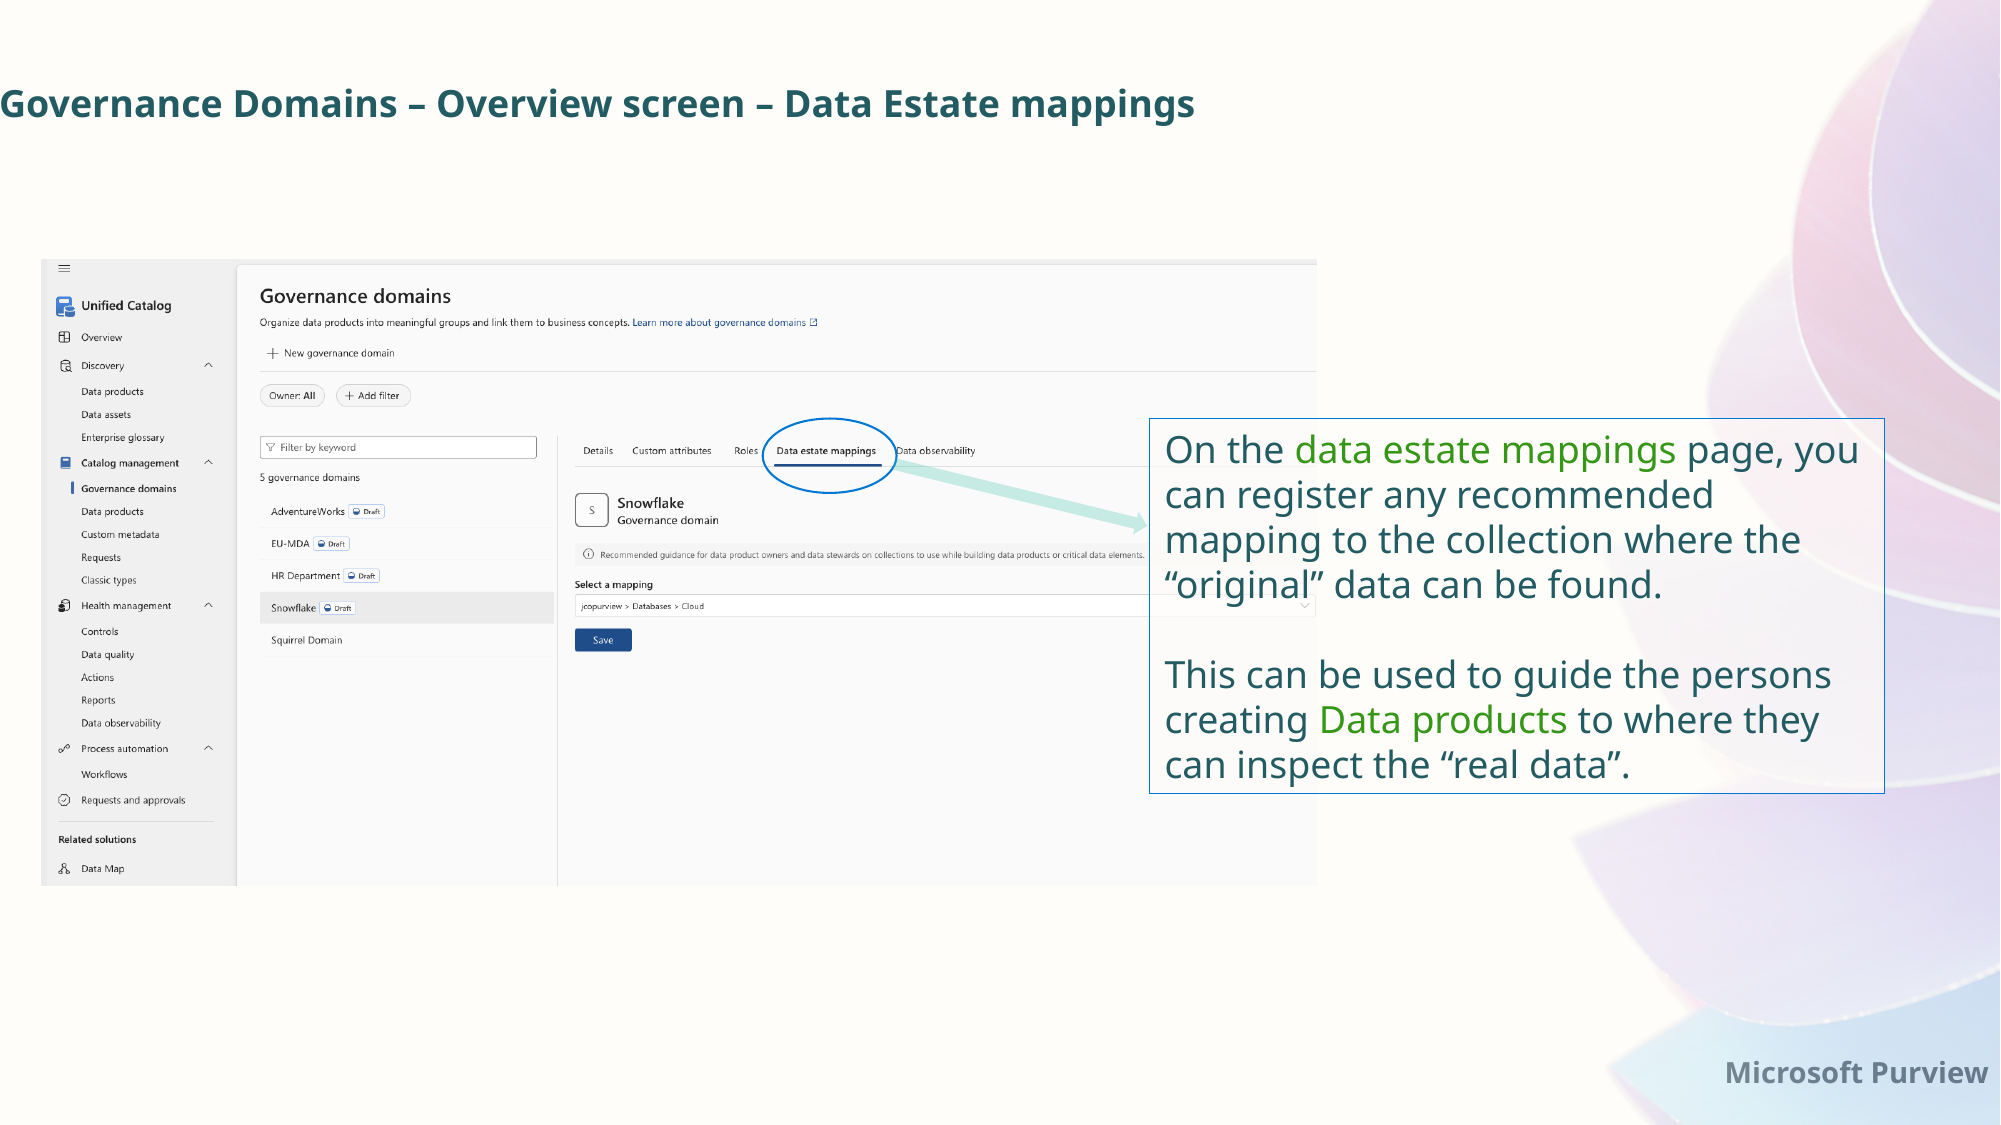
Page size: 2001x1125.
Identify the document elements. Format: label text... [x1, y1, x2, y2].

text_box Governance Domains – Overview screen – Data Estate mappings [0, 72, 1212, 133]
text_box On the data estate mappings page, you can register any recommended mapping to the collection where the “original” data can be found. This can be used to guide the persons creating Data products to where they can inspect the “real data”. [1317, 418, 1885, 794]
picture [41, 259, 1317, 886]
